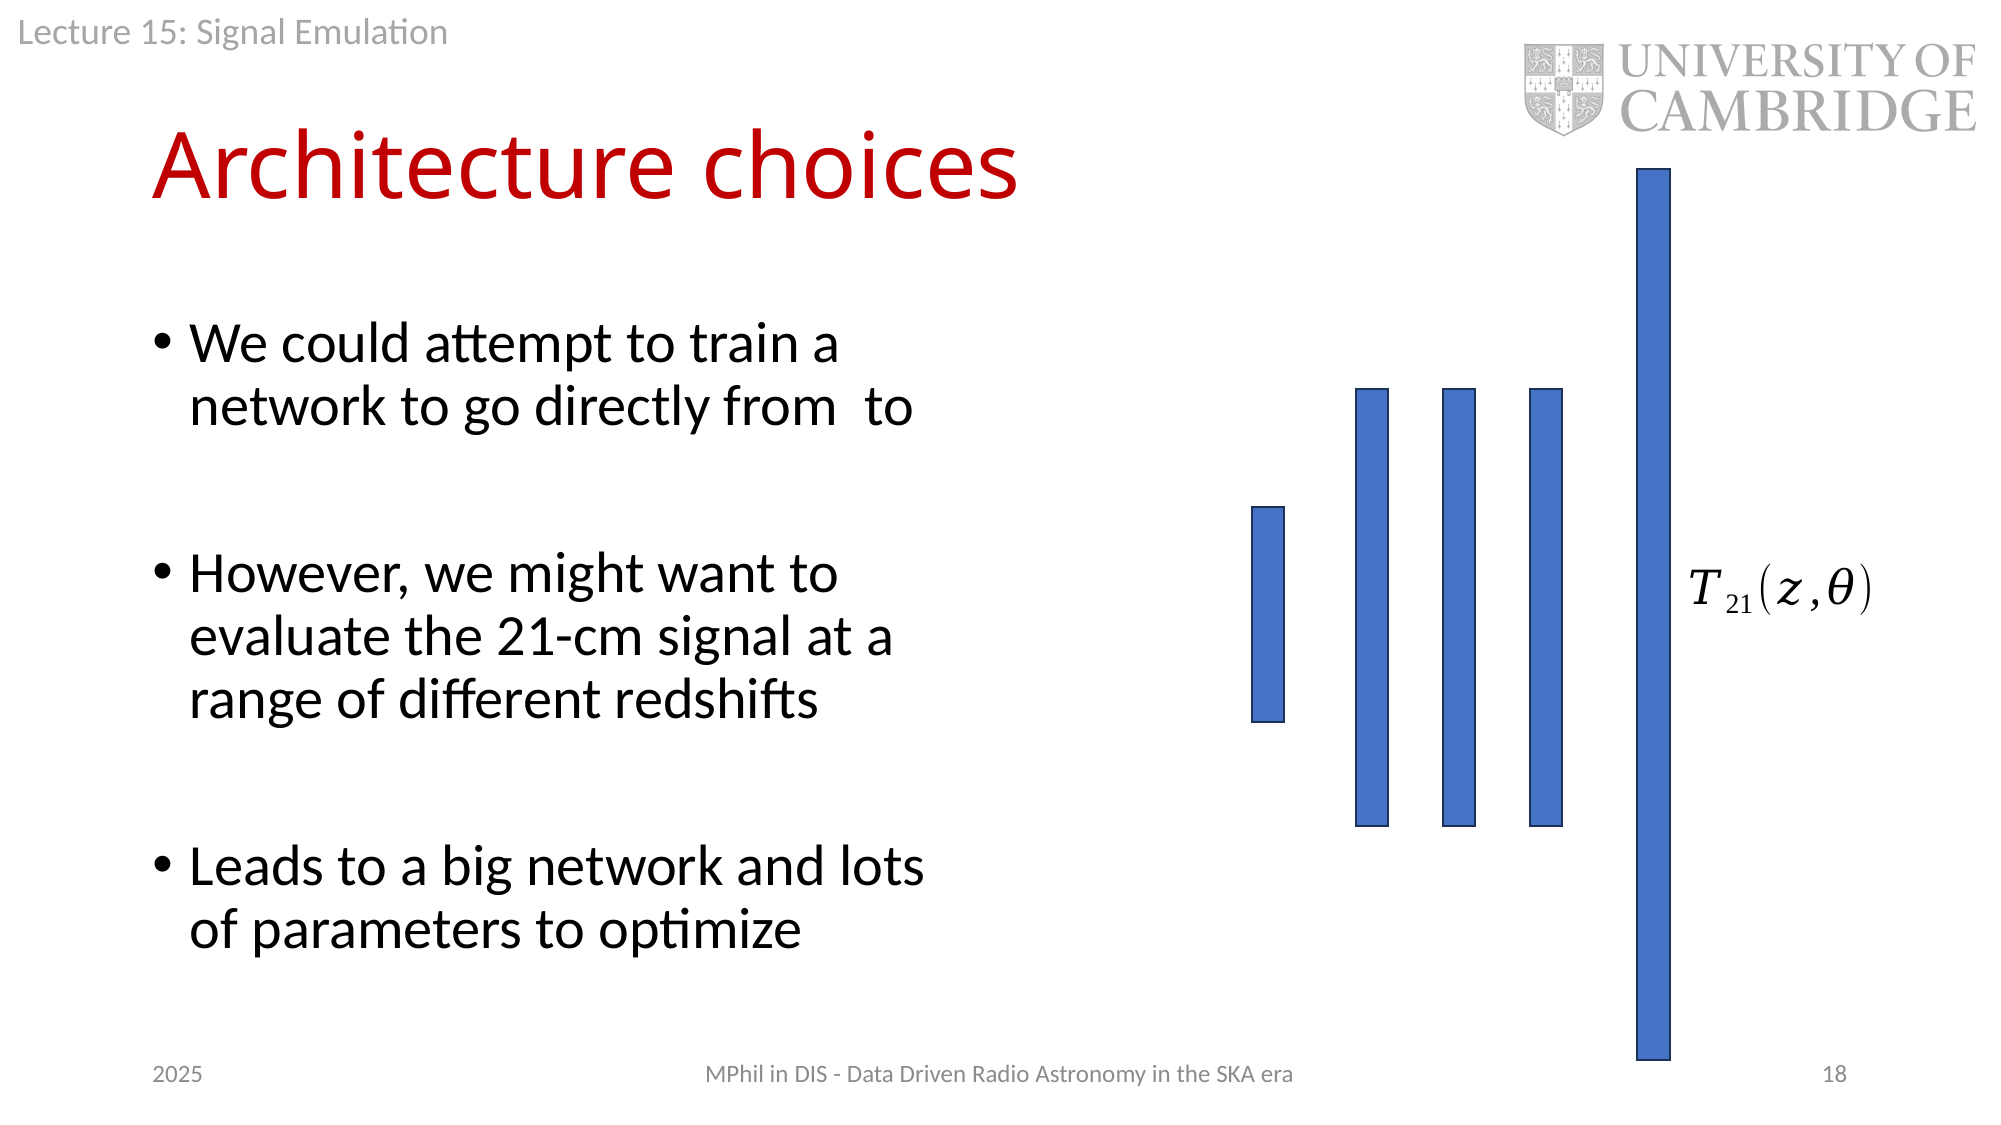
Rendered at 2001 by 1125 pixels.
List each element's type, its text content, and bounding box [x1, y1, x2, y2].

text_box [1636, 168, 1671, 1061]
text_box [1251, 506, 1285, 723]
slide_number 2025 [137, 1042, 588, 1103]
text_box [1355, 388, 1389, 827]
title Architecture choices [137, 59, 1863, 278]
footer MPhil in DIS - Data Driven Radio Astronomy in the SKA era [662, 1042, 1338, 1103]
text_box [1442, 388, 1476, 827]
text_box [1529, 388, 1563, 827]
slide_number 18 [1412, 1042, 1863, 1103]
